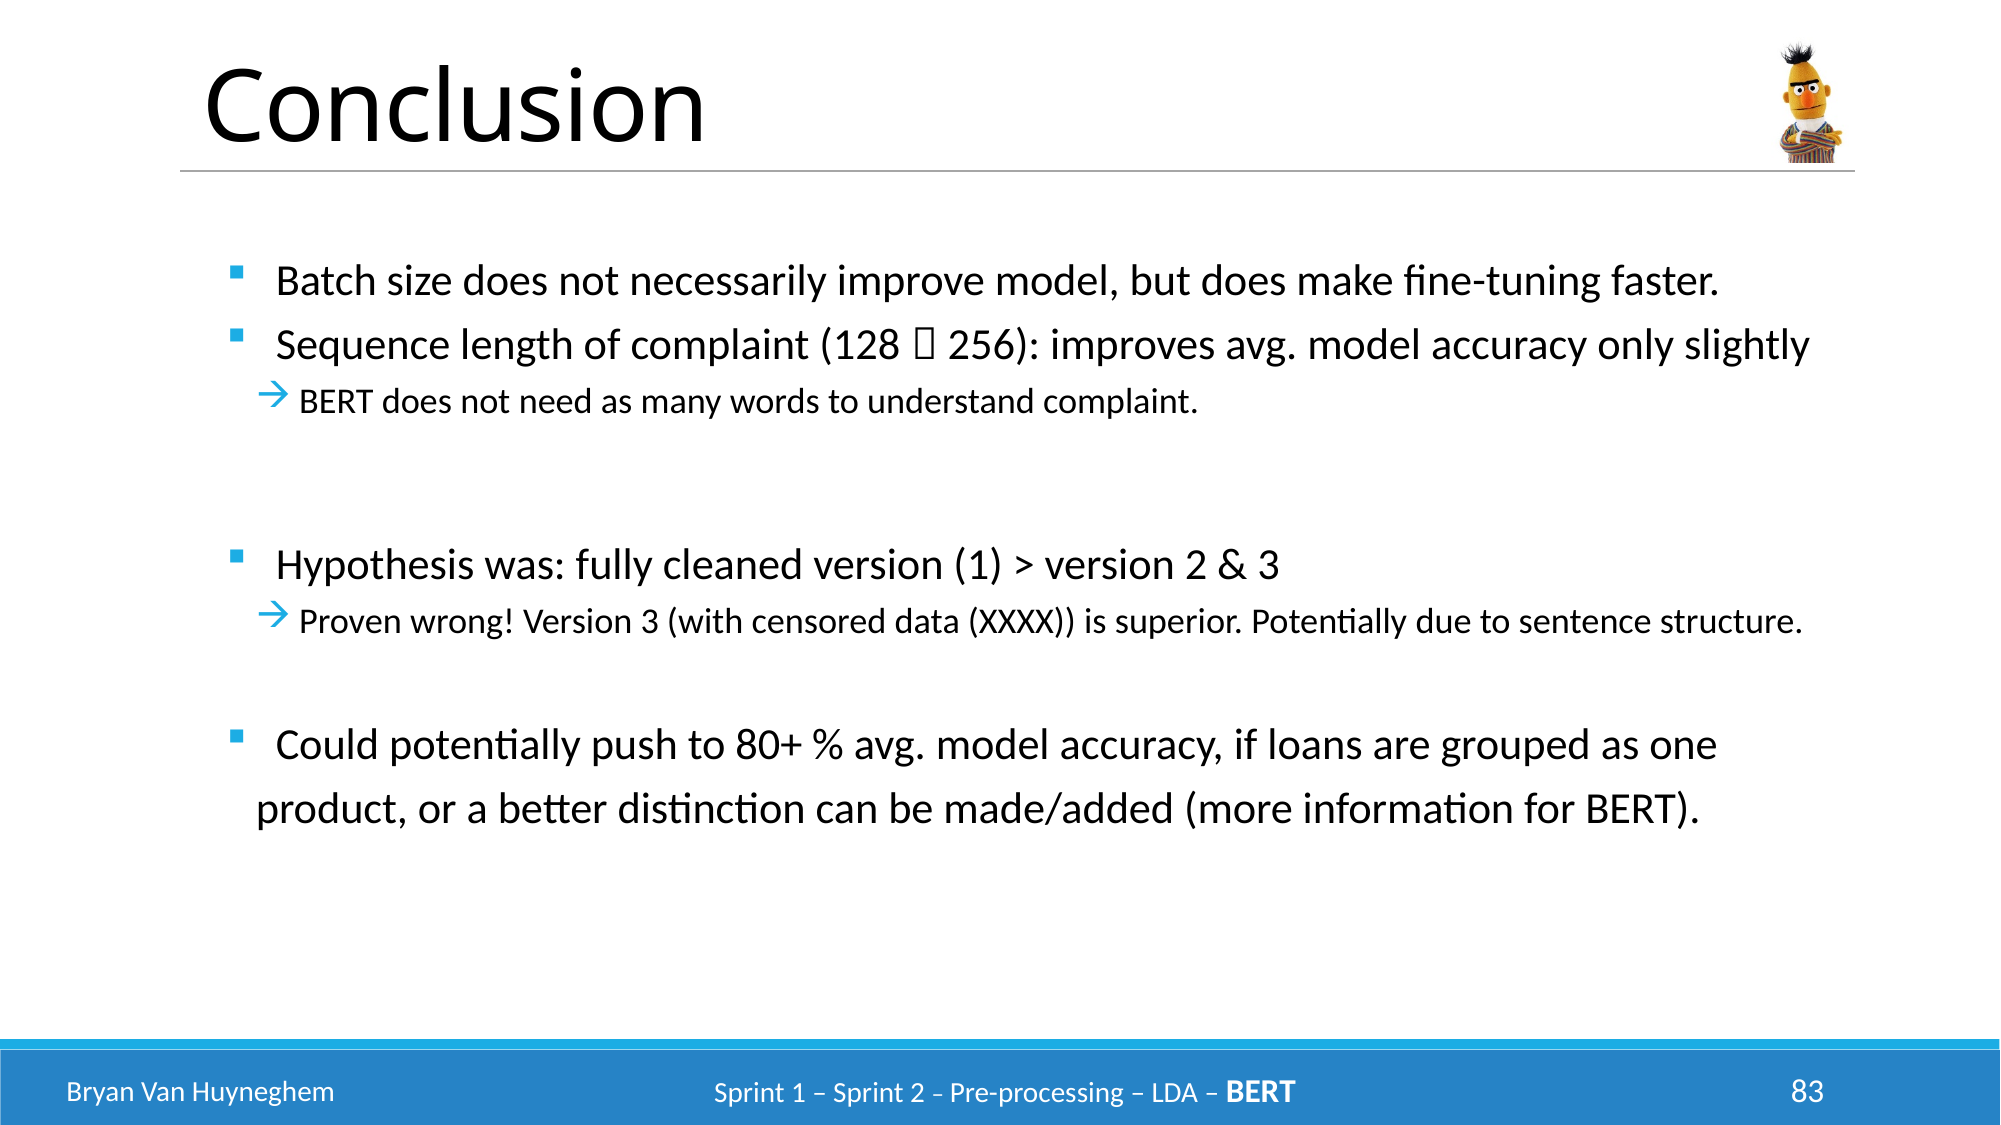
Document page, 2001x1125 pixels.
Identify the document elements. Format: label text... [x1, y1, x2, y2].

text_box [179, 47, 1759, 170]
picture [1760, 36, 1856, 164]
footer Sprint 1 – Sprint 2 – Pre-processing – LDA – BERT [359, 1059, 1651, 1120]
slide_number Bryan Van Huyneghem [51, 1059, 359, 1120]
text_box Batch size does not necessarily improve model, but does make fine-tuning faster. Sequence length of complaint (128  256): improves avg. model accuracy only slightly BERT does not need as many words to understand complaint. Hypothesis was: fully cleaned version (1) > version 2 & 3 Proven wrong! Version 3 (with censored data (XXXX)) is superior. Potentially due to sentence structure. Could potentially push to 80+ % avg. model accuracy, if loans are grouped as one product, or a better distinction can be made/added (more information for BERT). [179, 233, 1830, 963]
slide_number 83 [1741, 1059, 1840, 1120]
